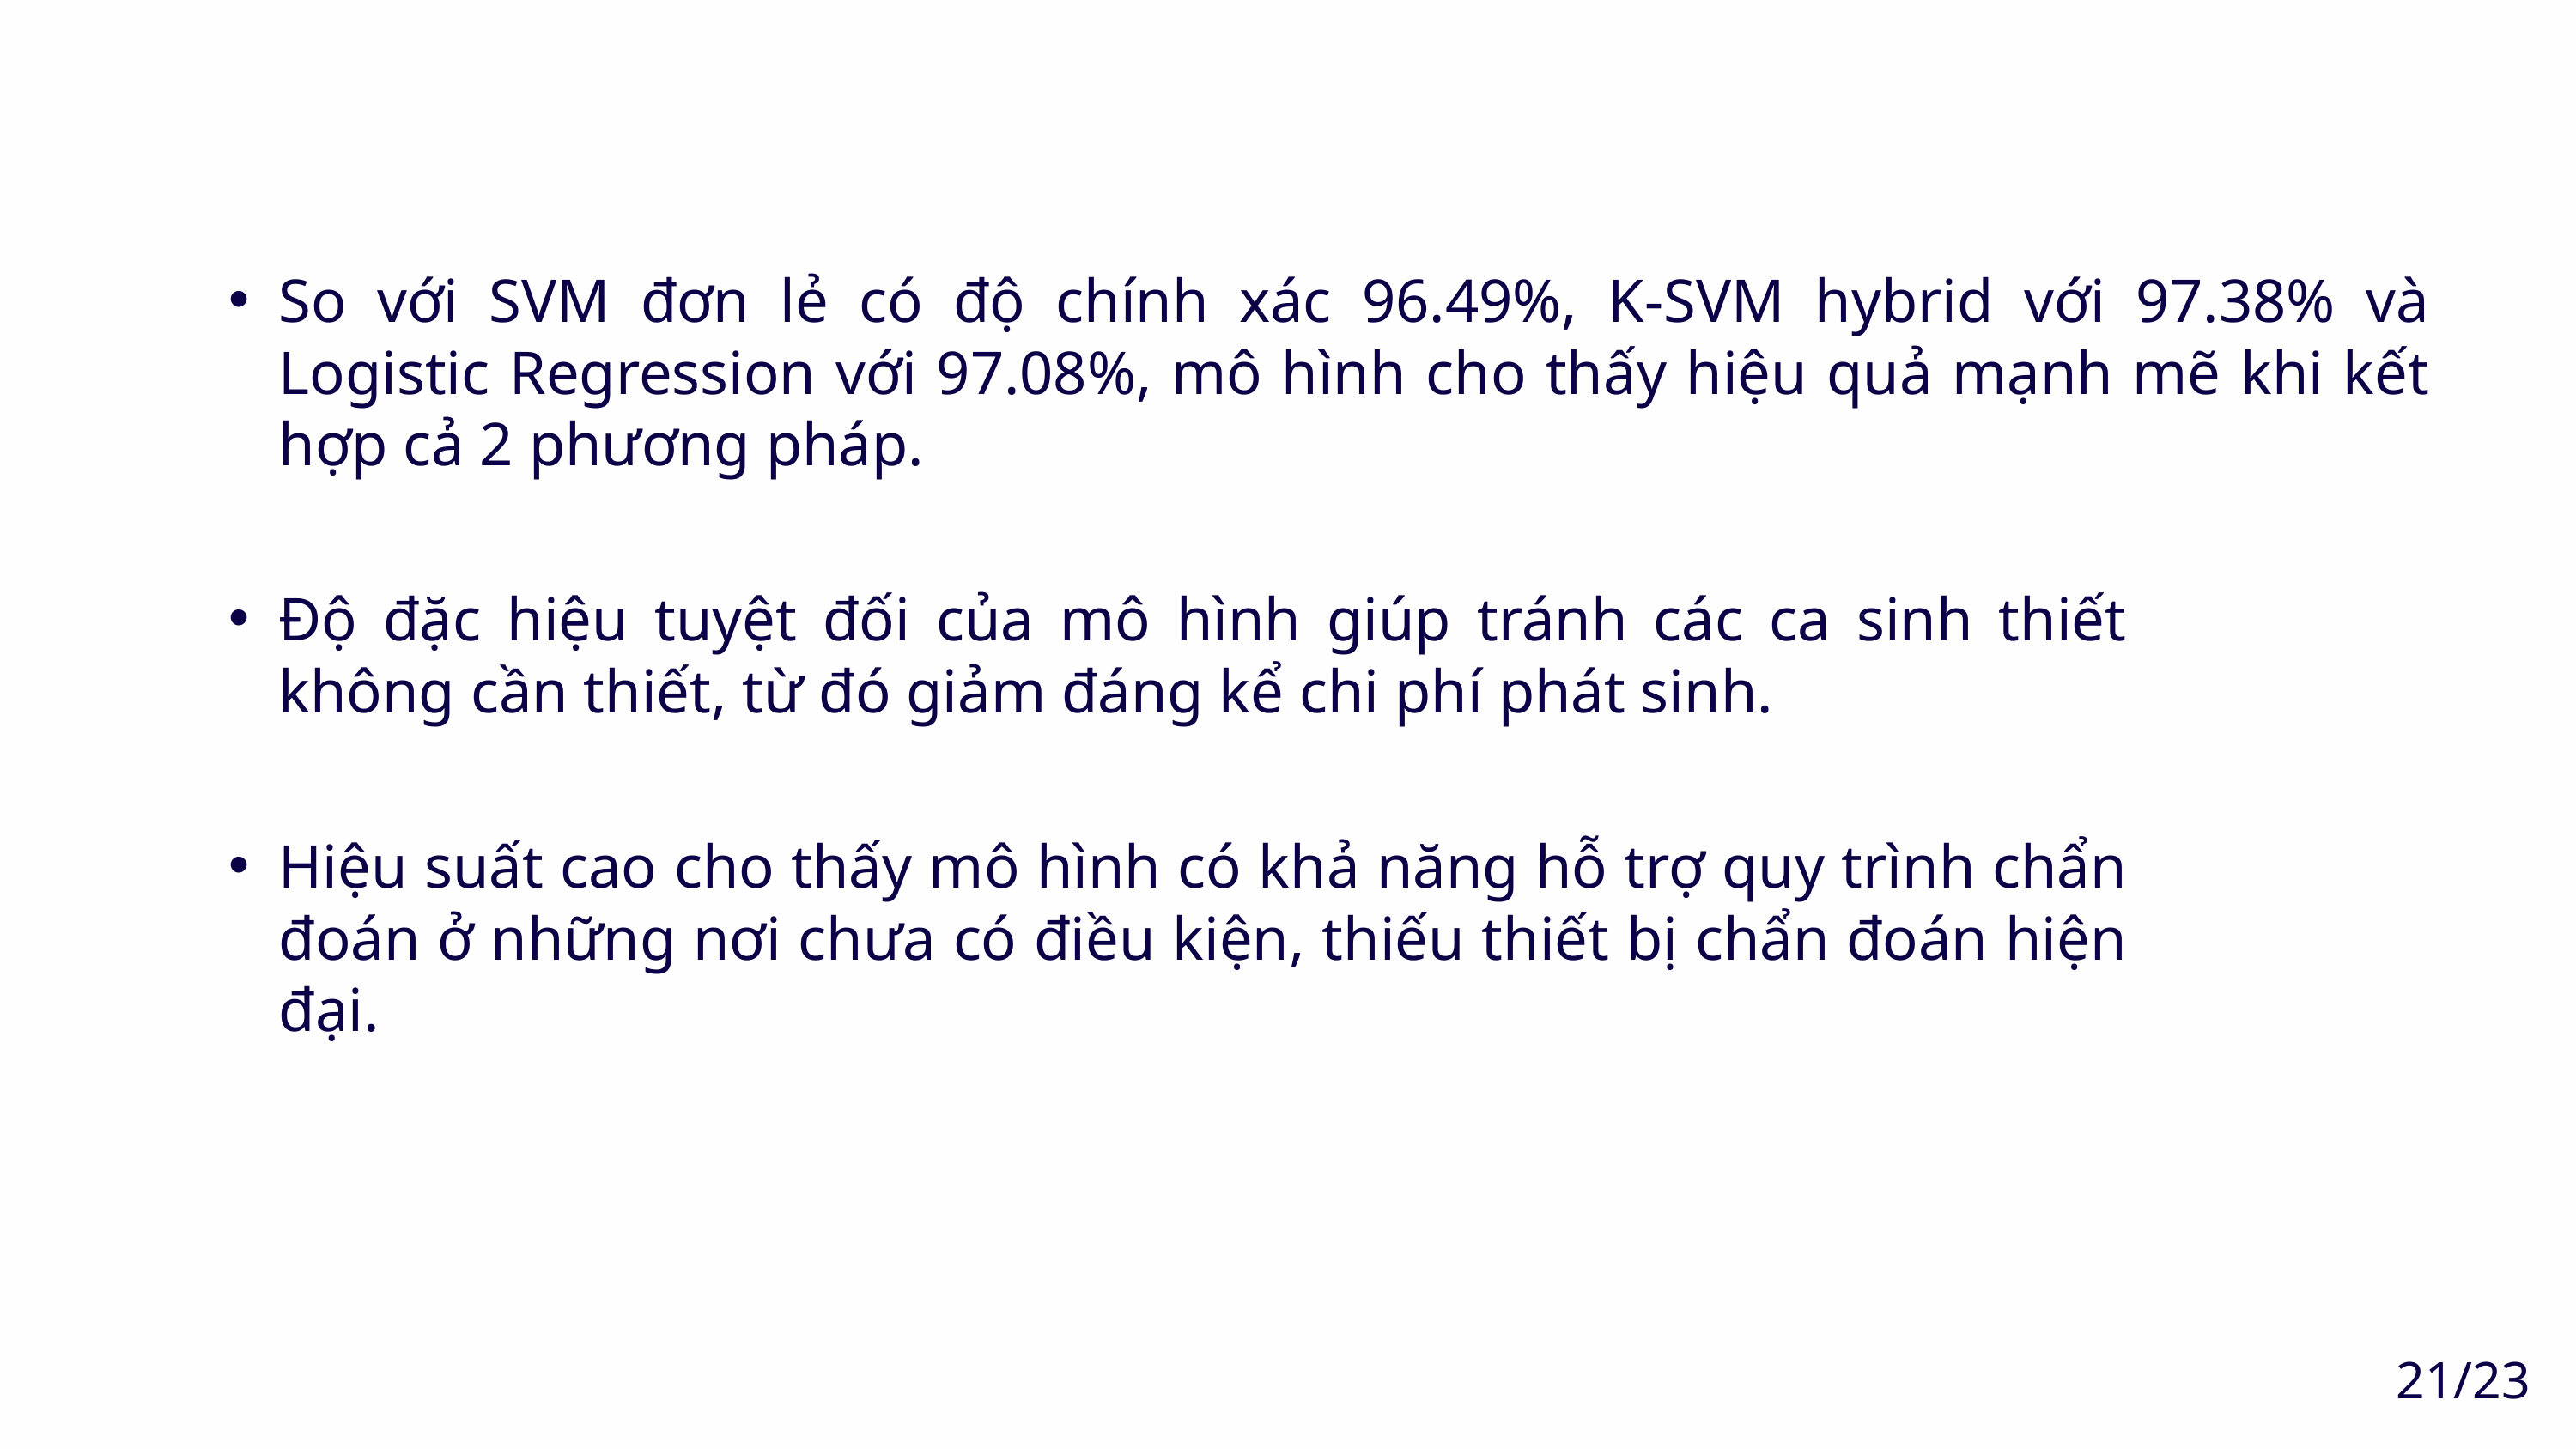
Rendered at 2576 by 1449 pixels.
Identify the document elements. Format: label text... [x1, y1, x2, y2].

text_box So với SVM đơn lẻ có độ chính xác 96.49%, K-SVM hybrid với 97.38% và Logistic Regression với 97.08%, mô hình cho thấy hiệu quả mạnh mẽ khi kết hợp cả 2 phương pháp. [178, 262, 2432, 478]
text_box Độ đặc hiệu tuyệt đối của mô hình giúp tránh các ca sinh thiết không cần thiết, từ đó giảm đáng kể chi phí phát sinh. [178, 580, 2129, 724]
text_box Hiệu suất cao cho thấy mô hình có khả năng hỗ trợ quy trình chẩn đoán ở những nơi chưa có điều kiện, thiếu thiết bị chẩn đoán hiện đại. [178, 828, 2129, 1044]
text_box 21/23 [2212, 1347, 2530, 1410]
